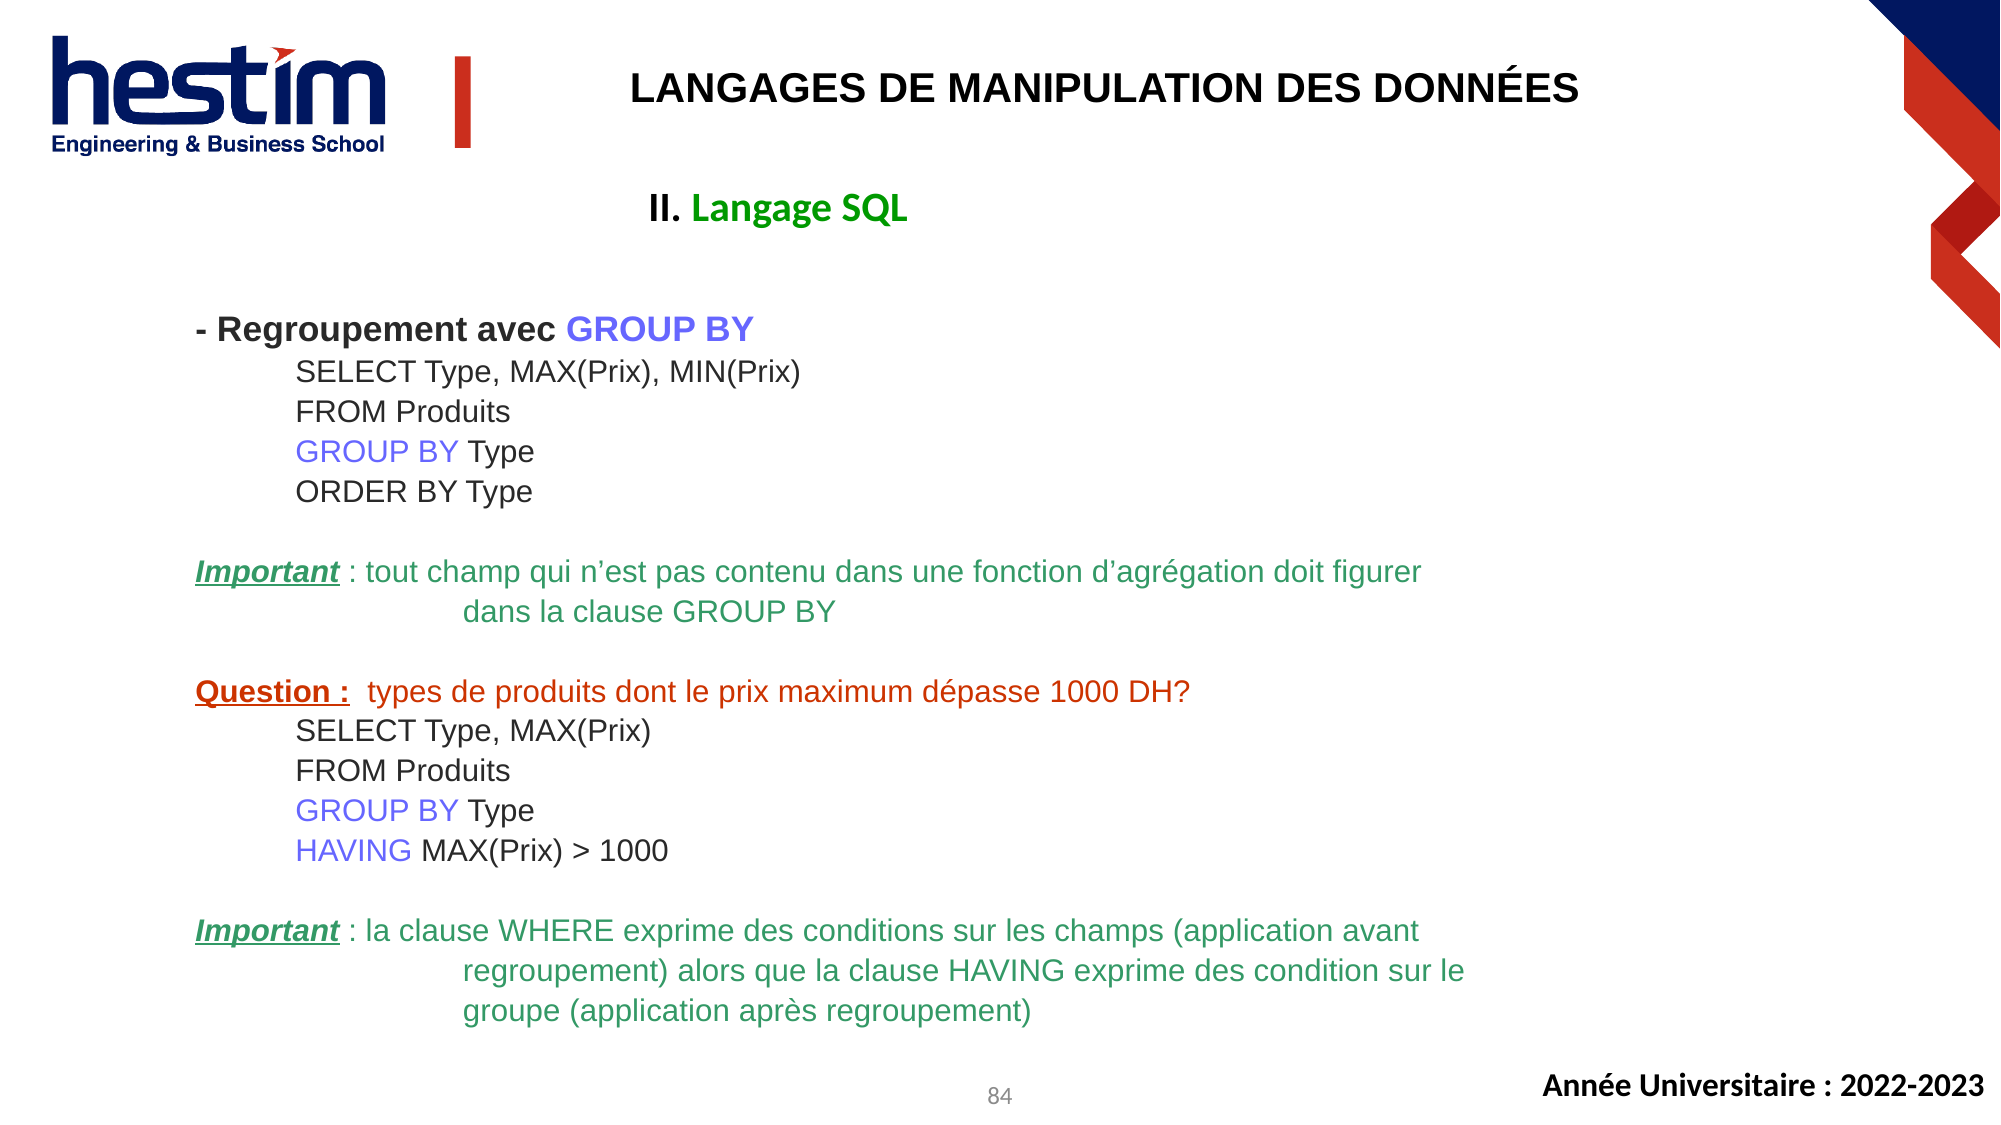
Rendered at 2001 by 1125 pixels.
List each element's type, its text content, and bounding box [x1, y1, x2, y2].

slide_number 84 [774, 1096, 1225, 1125]
text_box II. Langage SQL Année Universitaire : 2022-2023 [33, 175, 2000, 1125]
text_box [1866, 0, 2000, 350]
text_box LANGAGES DE MANIPULATION DES DONNÉES [512, 59, 1697, 157]
text_box [454, 55, 472, 149]
picture [33, 28, 403, 162]
text_box - Regroupement avec GROUP BY SELECT Type, MAX(Prix), MIN(Prix) FROM Produits GROUP BY Type ORDER BY Type Important : tout champ qui n’est pas contenu dans une fonction d’agrégation doit figurer dans la clause GROUP BY Question : types de produits dont le prix maximum dépasse 1000 DH? SELECT Type, MAX(Prix) FROM Produits GROUP BY Type HAVING MAX(Prix) > 1000 Important : la clause WHERE exprime des conditions sur les champs (application avant regroupement) alors que la clause HAVING exprime des condition sur le groupe (application après regroupement) [180, 303, 1551, 1096]
